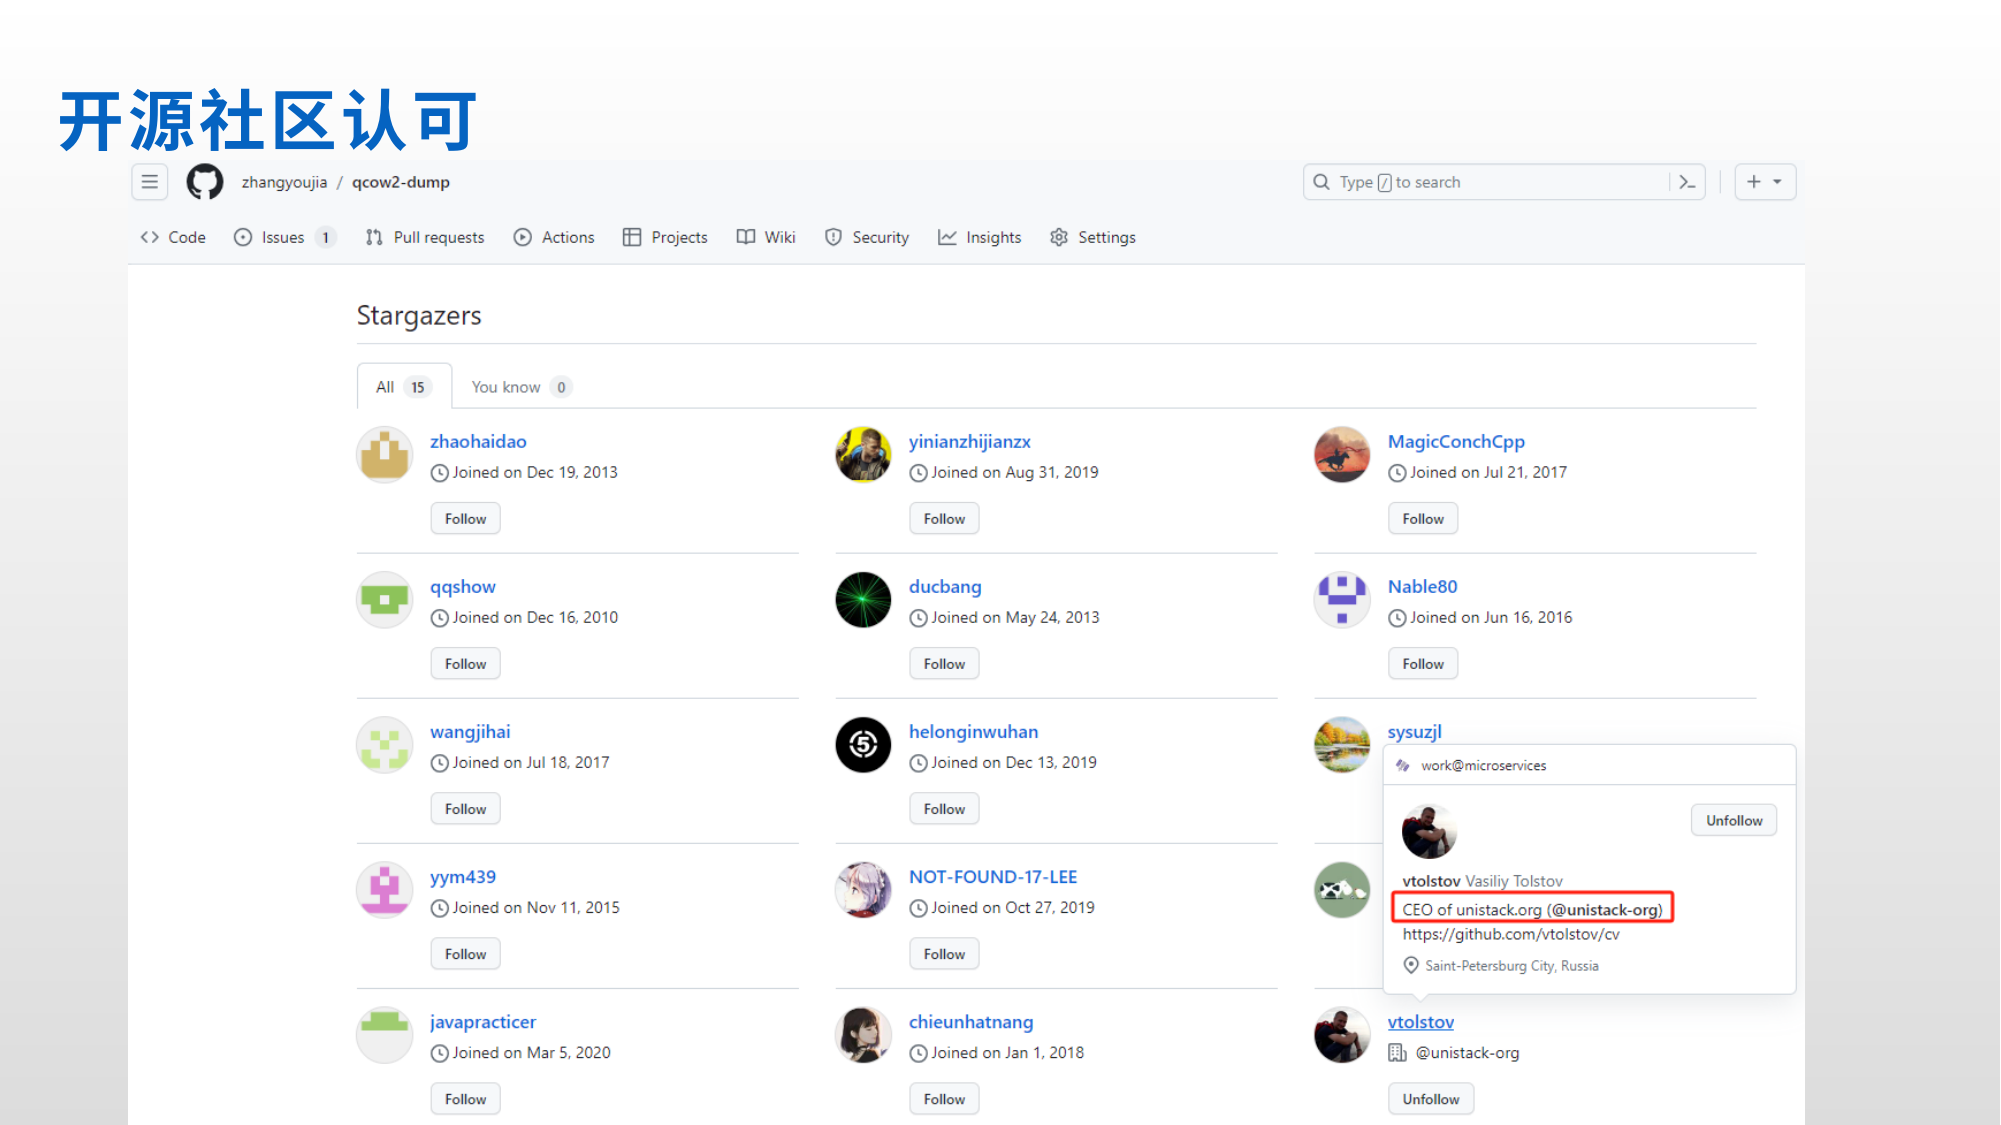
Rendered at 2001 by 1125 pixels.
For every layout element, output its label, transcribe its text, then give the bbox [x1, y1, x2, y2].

picture [128, 160, 1805, 1125]
title 开源社区认可 [40, 65, 670, 172]
